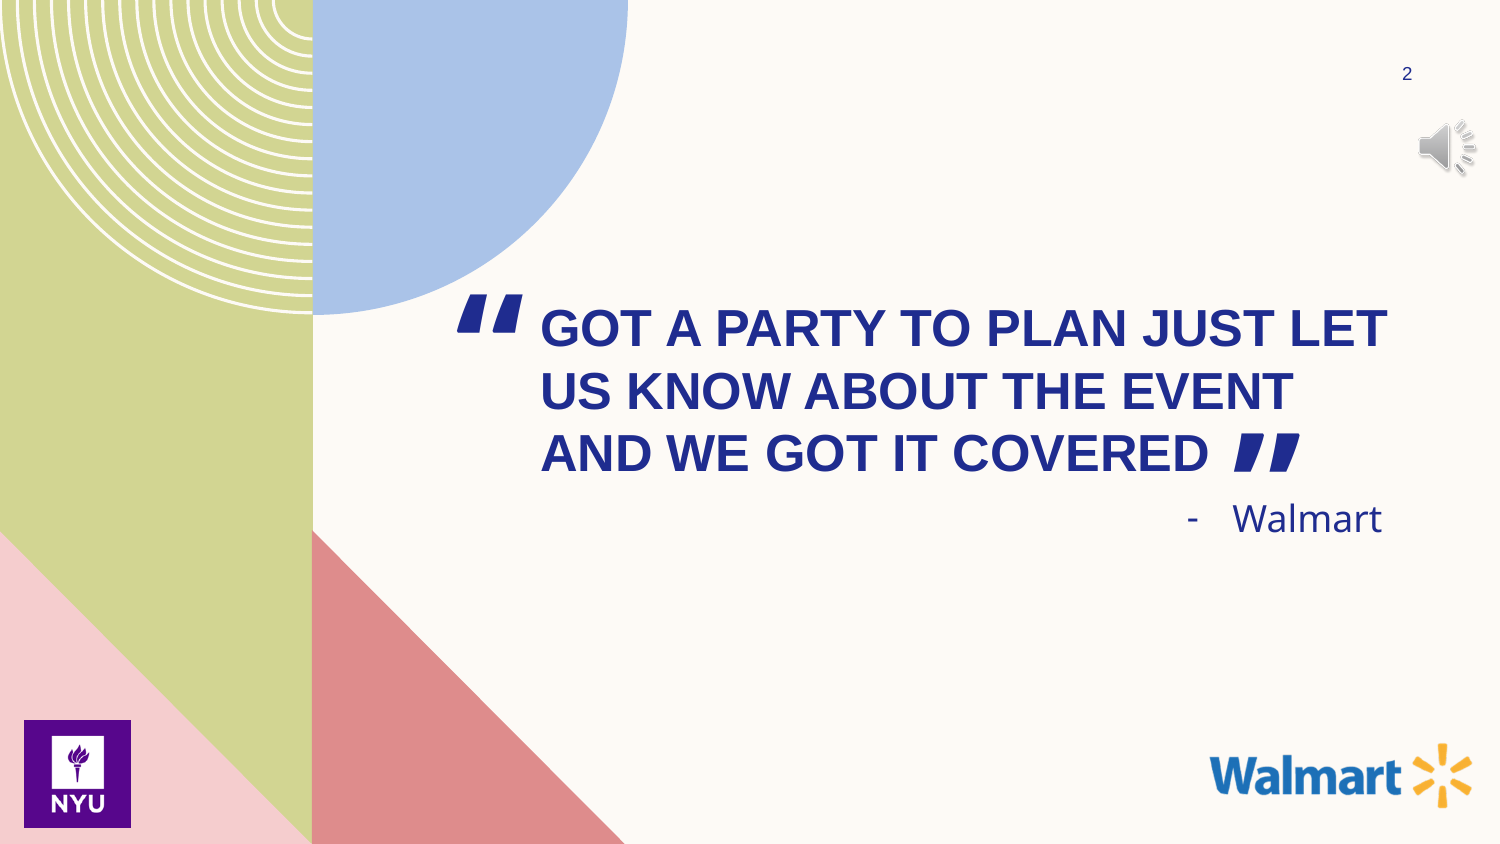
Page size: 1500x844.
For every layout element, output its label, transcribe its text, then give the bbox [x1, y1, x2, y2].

list ” [1220, 383, 1316, 584]
list “ [444, 244, 539, 445]
title GOT A PARTY TO PLAN JUST LET US KNOW ABOUT THE EVENT AND WE GOT IT COVERED [540, 294, 1403, 495]
slide_number 2 [1346, 56, 1469, 91]
picture [1192, 720, 1489, 828]
list Walmart [1316, 495, 1500, 568]
picture [23, 720, 131, 828]
picture [1417, 118, 1479, 179]
list Walmart [1176, 495, 1220, 568]
